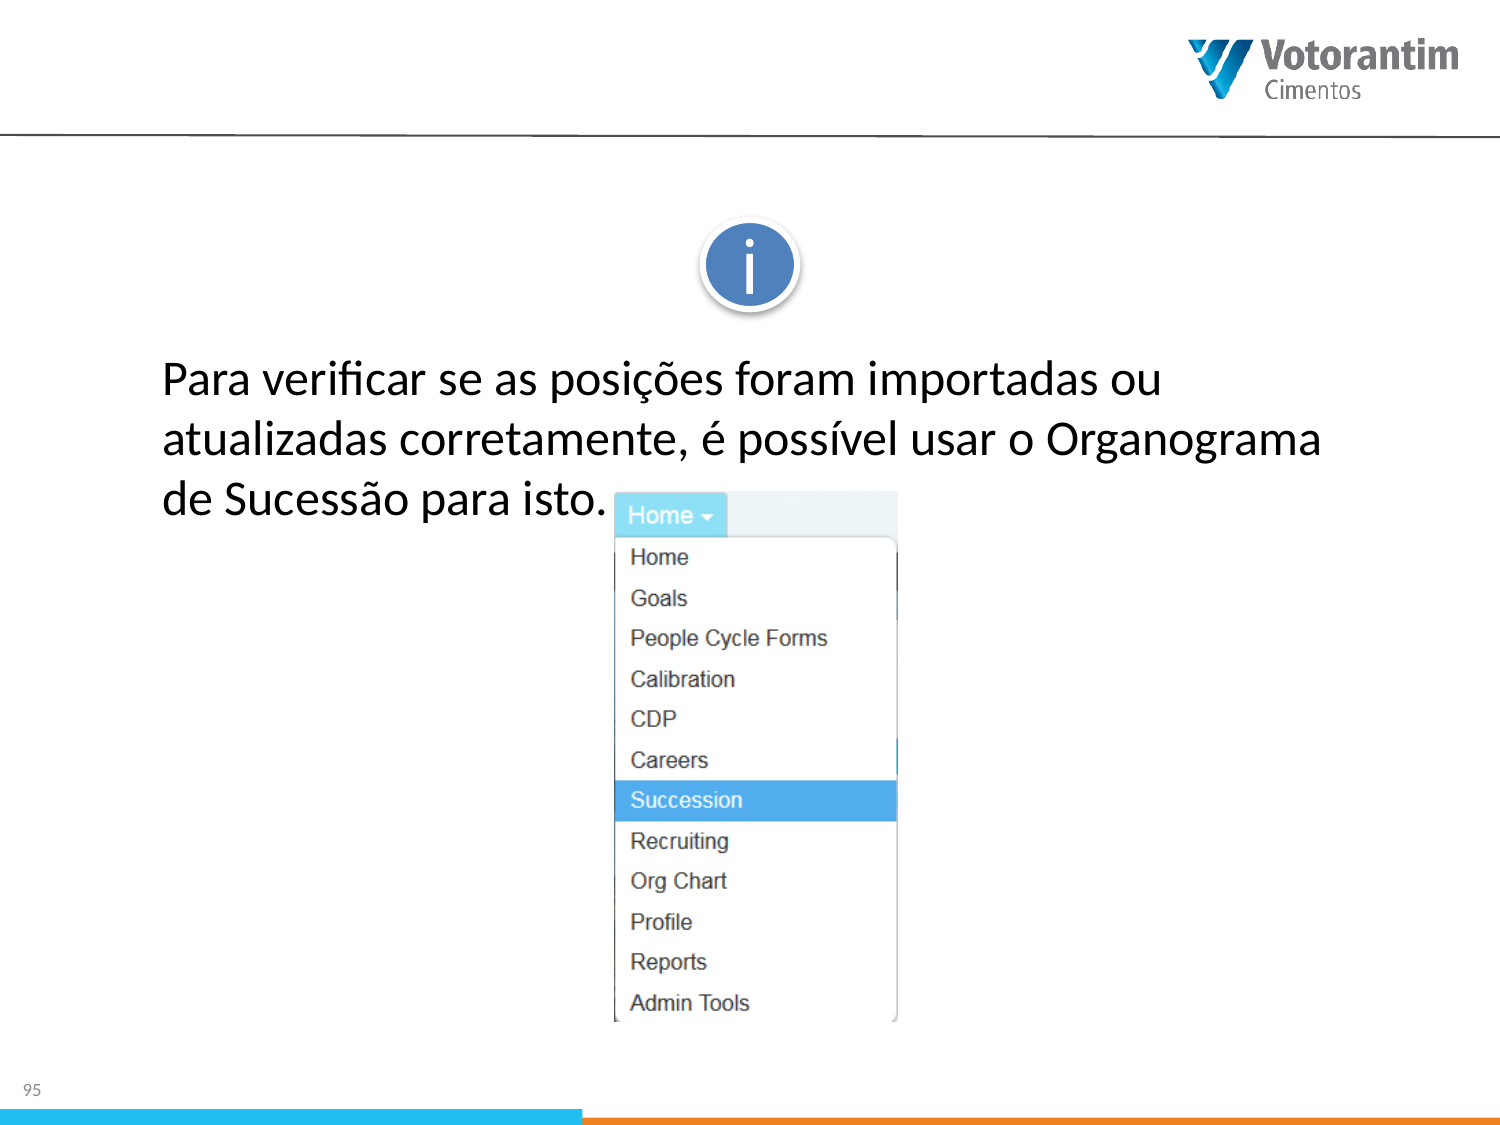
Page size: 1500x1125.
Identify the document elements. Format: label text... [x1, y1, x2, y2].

list Para verificar se as posições foram importadas ou atualizadas corretamente, é possível usar o Organograma de Sucessão para isto. [147, 338, 1365, 551]
text_box i [699, 216, 801, 313]
picture [613, 491, 898, 1022]
picture [1188, 38, 1458, 99]
